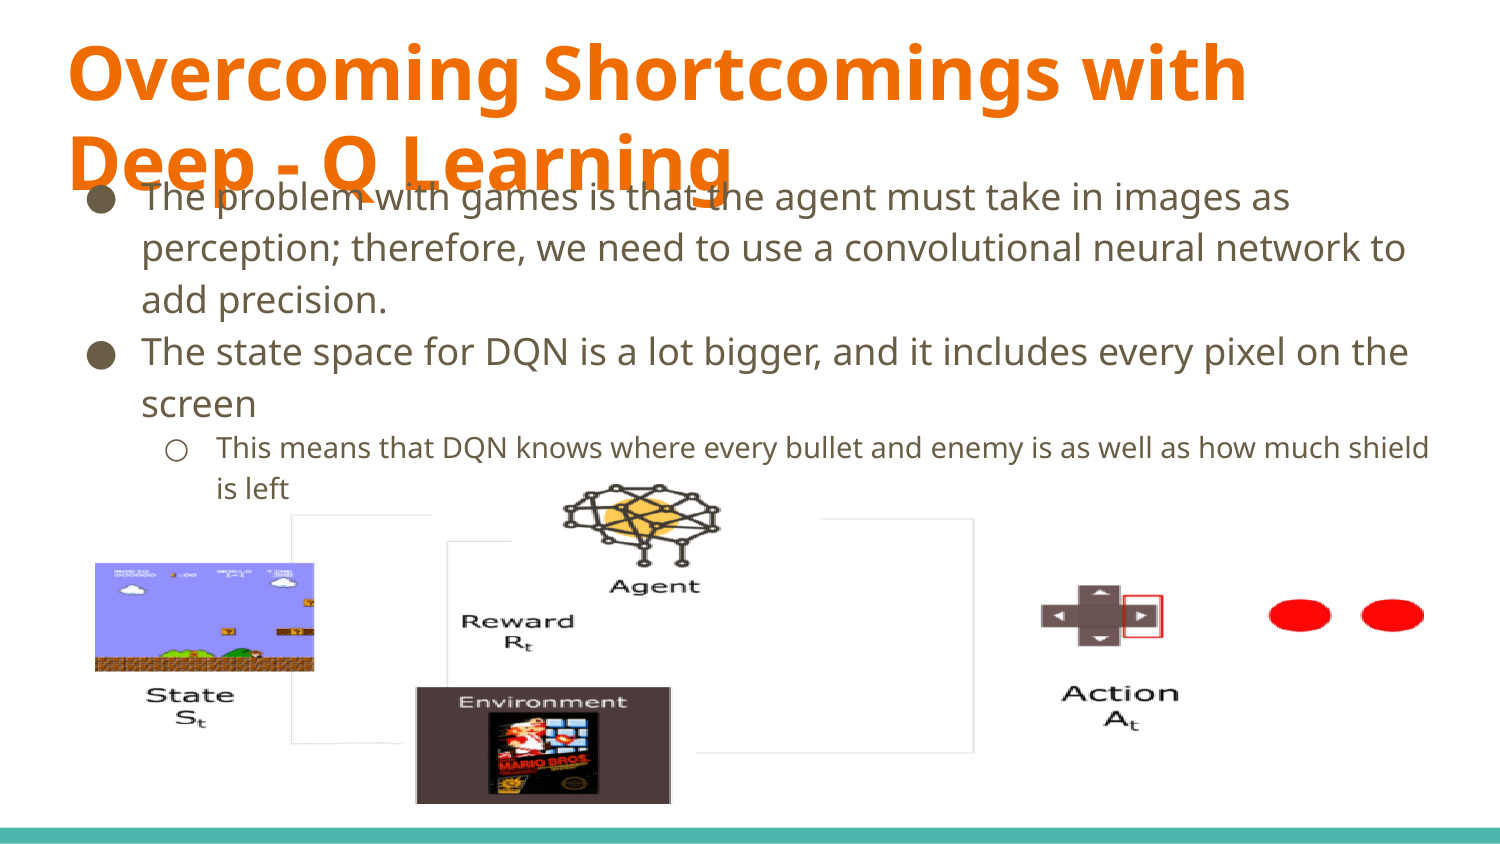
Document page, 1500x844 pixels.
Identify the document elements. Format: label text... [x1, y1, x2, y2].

list The problem with games is that the agent must take in images as perception; therefore, we need to use a convolutional neural network to add precision. The state space for DQN is a lot bigger, and it includes every pixel on the screen This means that DQN knows where every bullet and enemy is as well as how much shield is left [51, 151, 1449, 693]
picture [95, 484, 1424, 805]
title Overcoming Shortcomings with Deep - Q Learning [51, 10, 1449, 127]
